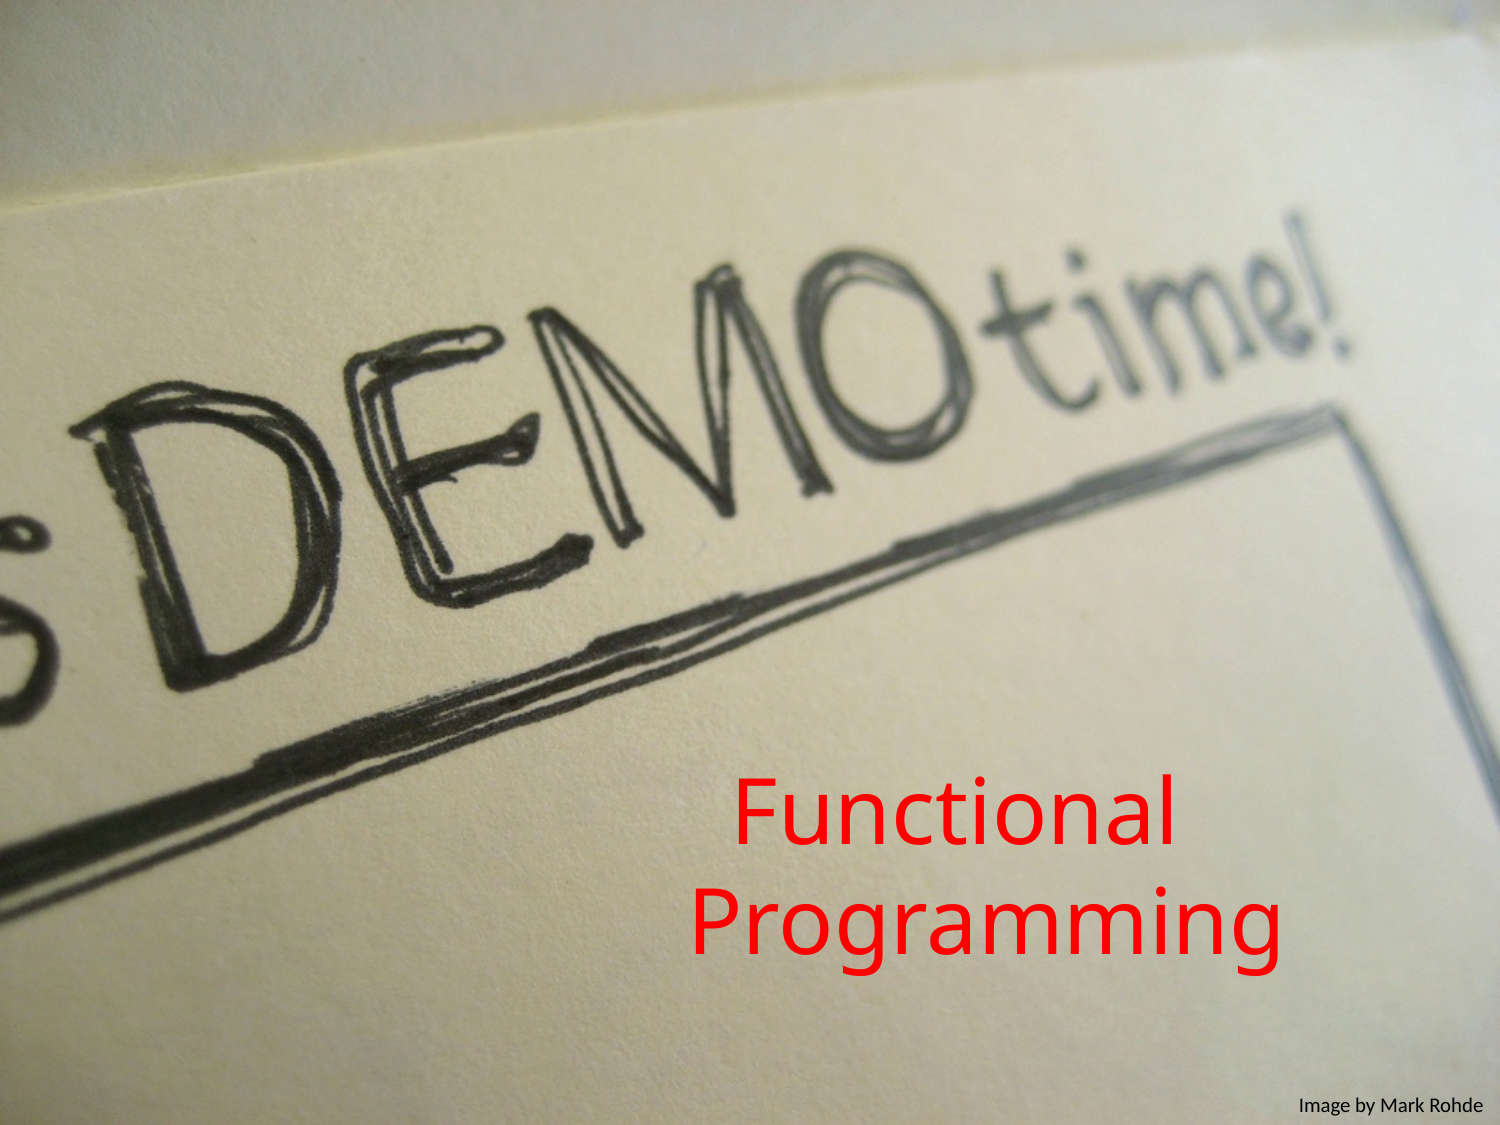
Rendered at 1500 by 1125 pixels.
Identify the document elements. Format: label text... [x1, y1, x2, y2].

picture [0, 0, 1500, 1125]
list Functional Programming [435, 745, 1470, 938]
